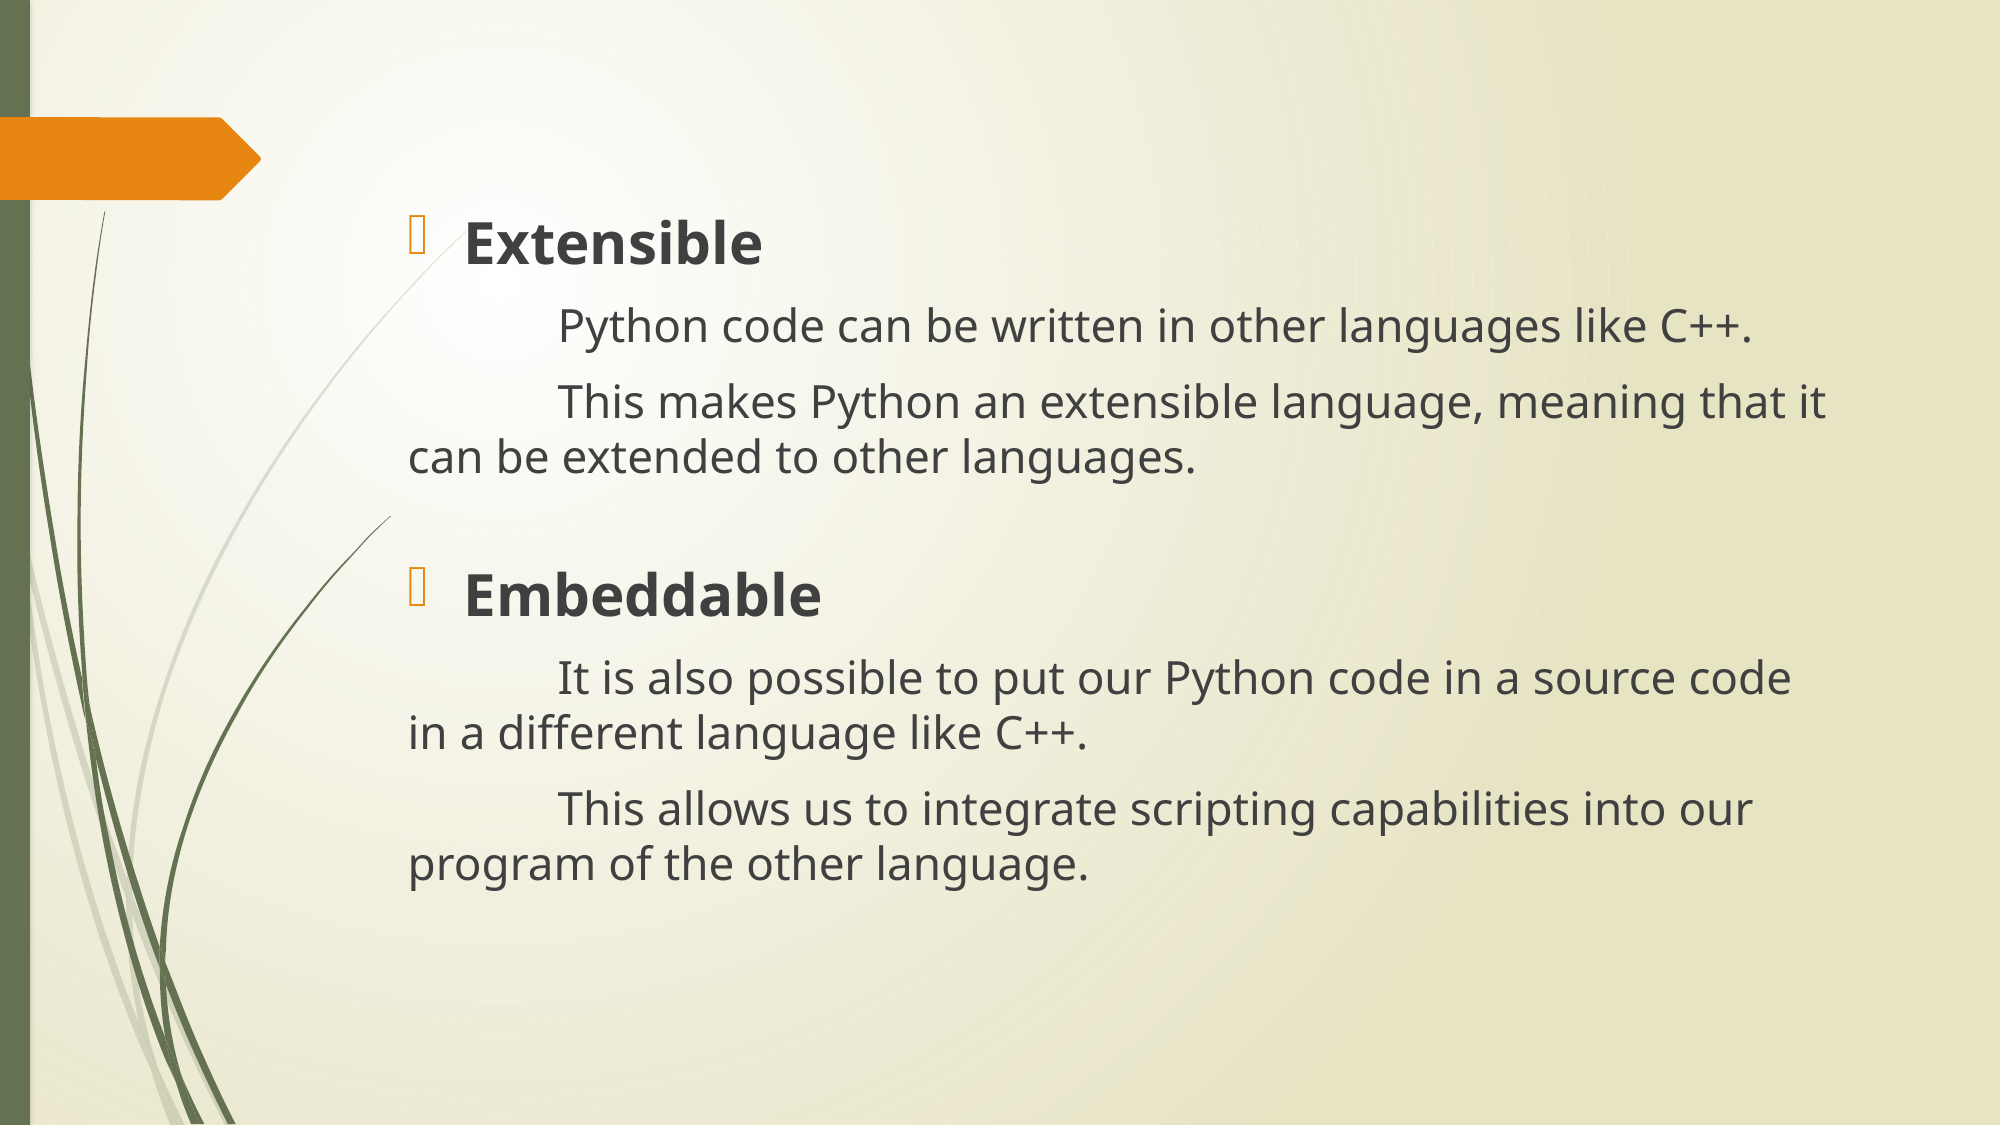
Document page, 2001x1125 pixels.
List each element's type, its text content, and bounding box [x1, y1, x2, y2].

list Extensible Python code can be written in other languages like C++. This makes Python an extensible language, meaning that it can be extended to other languages. Embeddable It is also possible to put our Python code in a source code in a different language like C++. This allows us to integrate scripting capabilities into our program of the other language. [392, 198, 1856, 983]
